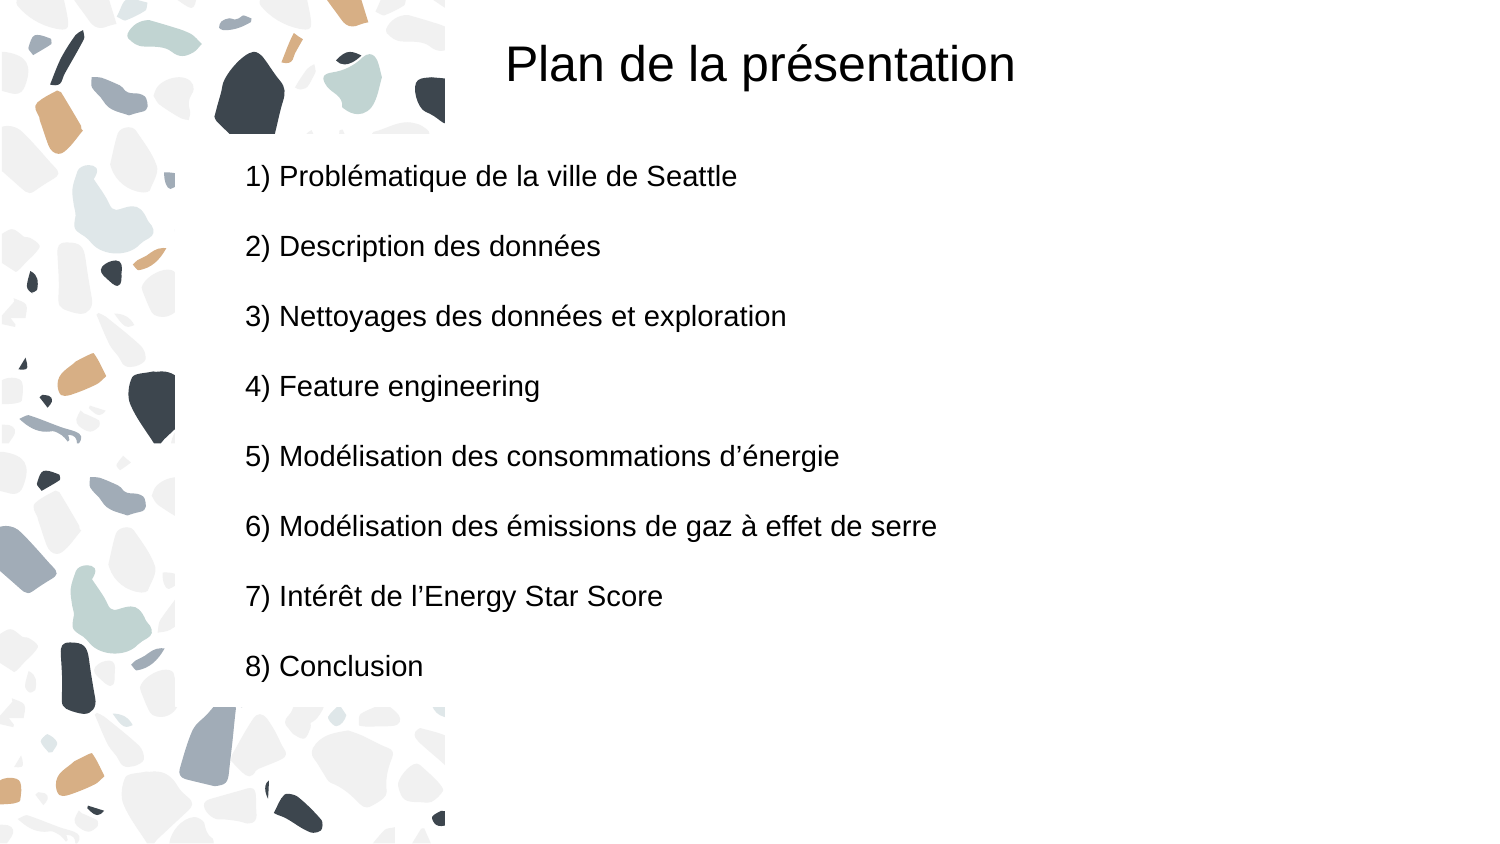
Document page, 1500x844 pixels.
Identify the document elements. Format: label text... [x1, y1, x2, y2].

text_box Plan de la présentation [123, 20, 1399, 103]
text_box 1) Problématique de la ville de Seattle 2) Description des données 3) Nettoyages des données et exploration 4) Feature engineering 5) Modélisation des consommations d’énergie 6) Modélisation des émissions de gaz à effet de serre 7) Intérêt de l’Energy Star Score 8) Conclusion [230, 150, 1282, 690]
